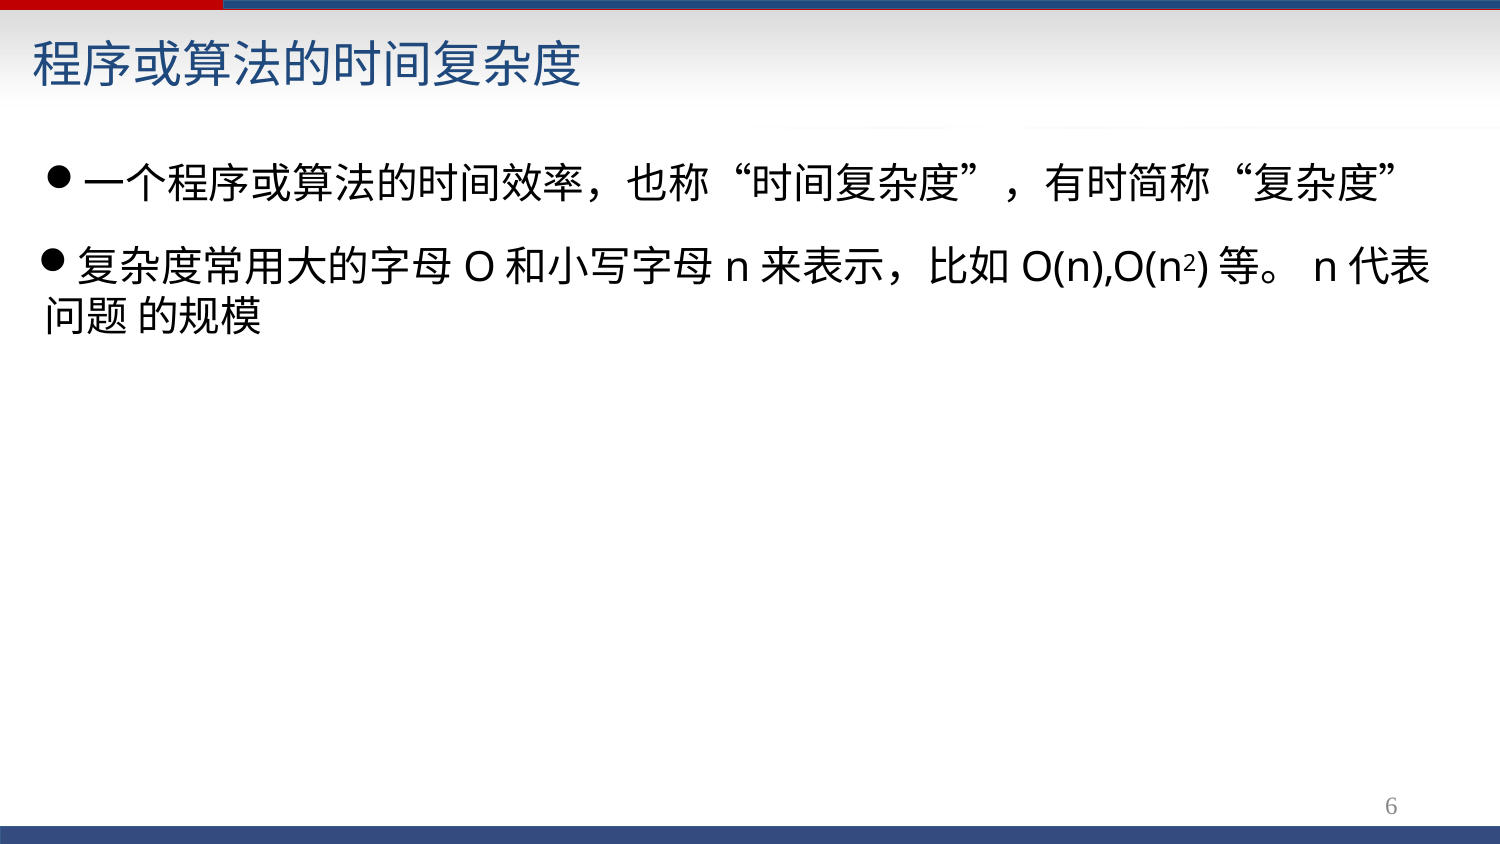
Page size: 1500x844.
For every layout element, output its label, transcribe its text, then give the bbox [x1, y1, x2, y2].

slide_number 10 [1378, 789, 1417, 844]
text_box 一个程序或算法的时间效率，也称“时间复杂度”，有时简称“复杂度” 复杂度常用大的字母O和小写字母n来表示，比如O(n),O(n2)等。n代表问题 的规模 [38, 155, 1453, 340]
title 程序或算法的时间复杂度 [30, 30, 585, 174]
picture [0, 10, 1500, 129]
